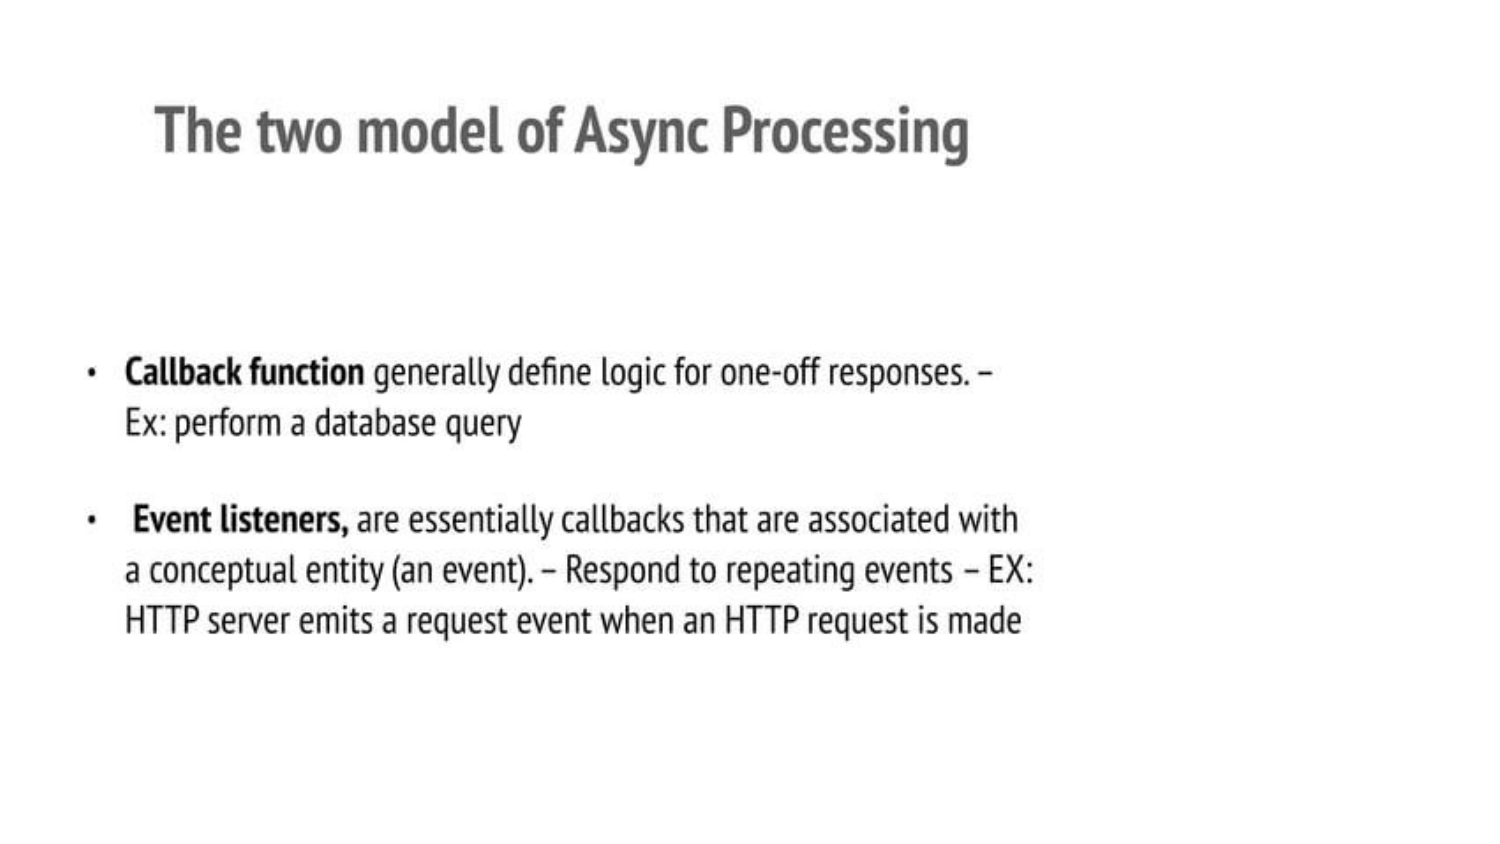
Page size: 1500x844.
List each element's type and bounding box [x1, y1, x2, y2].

picture [0, 0, 1126, 844]
